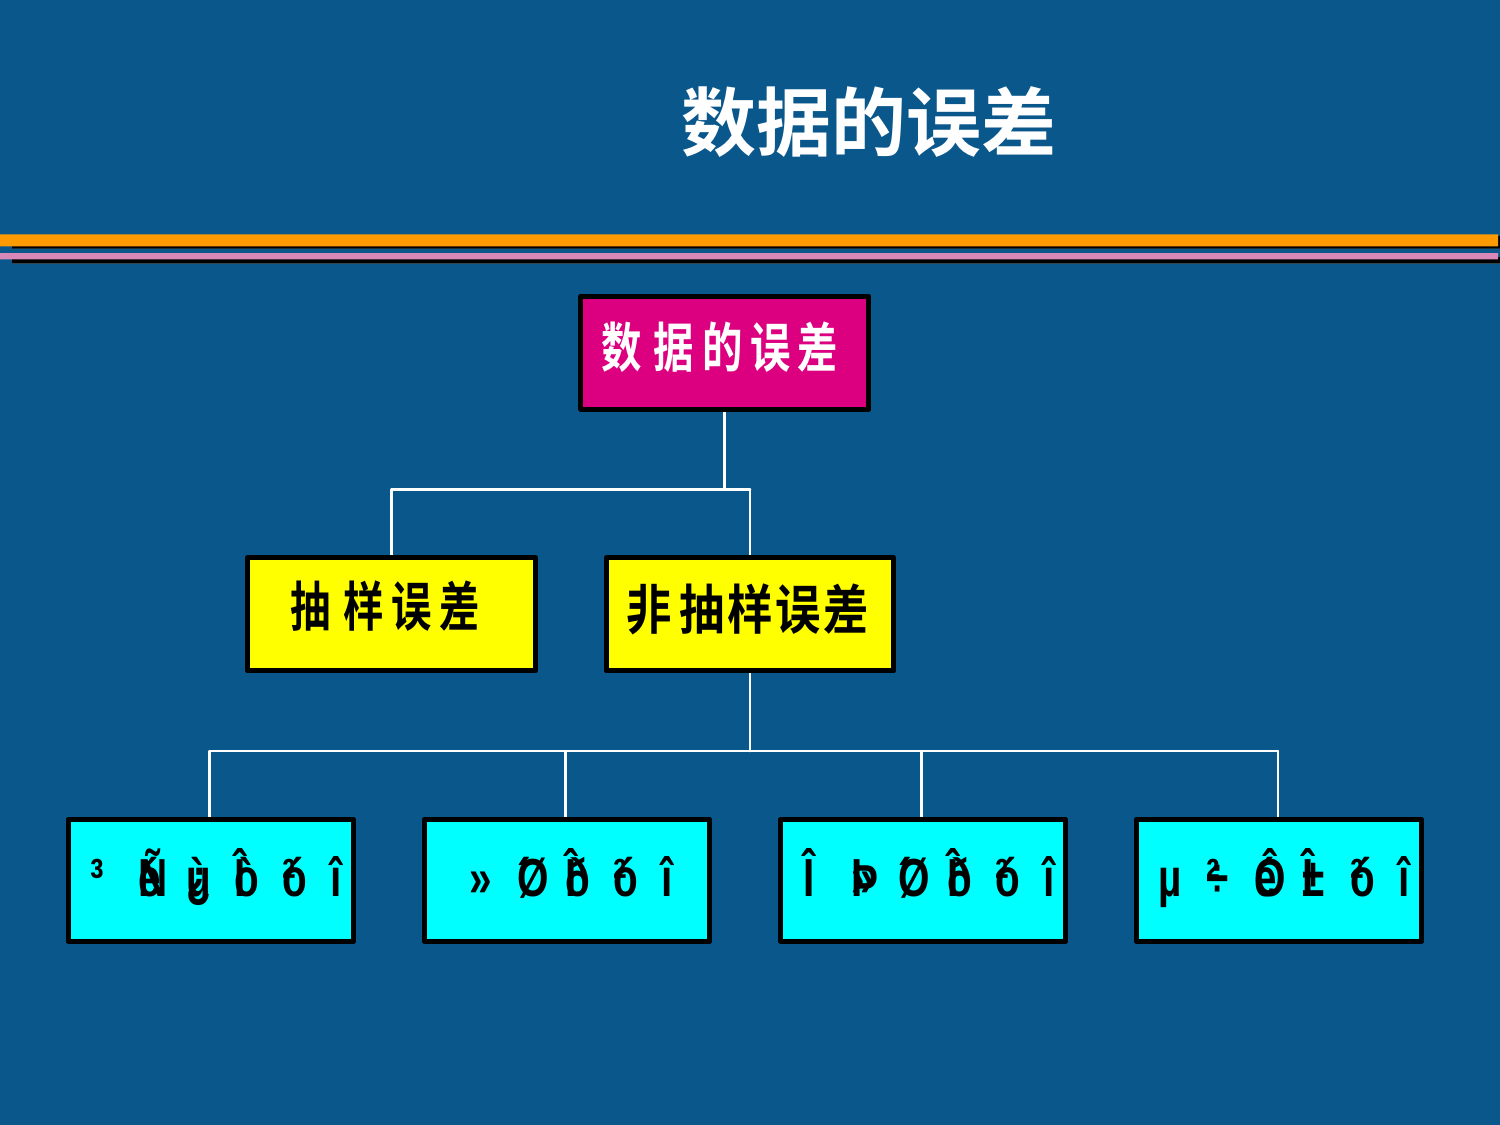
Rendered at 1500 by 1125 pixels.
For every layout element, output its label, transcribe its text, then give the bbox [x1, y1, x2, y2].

title 数据的误差 [312, 37, 1425, 213]
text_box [58, 284, 1442, 965]
